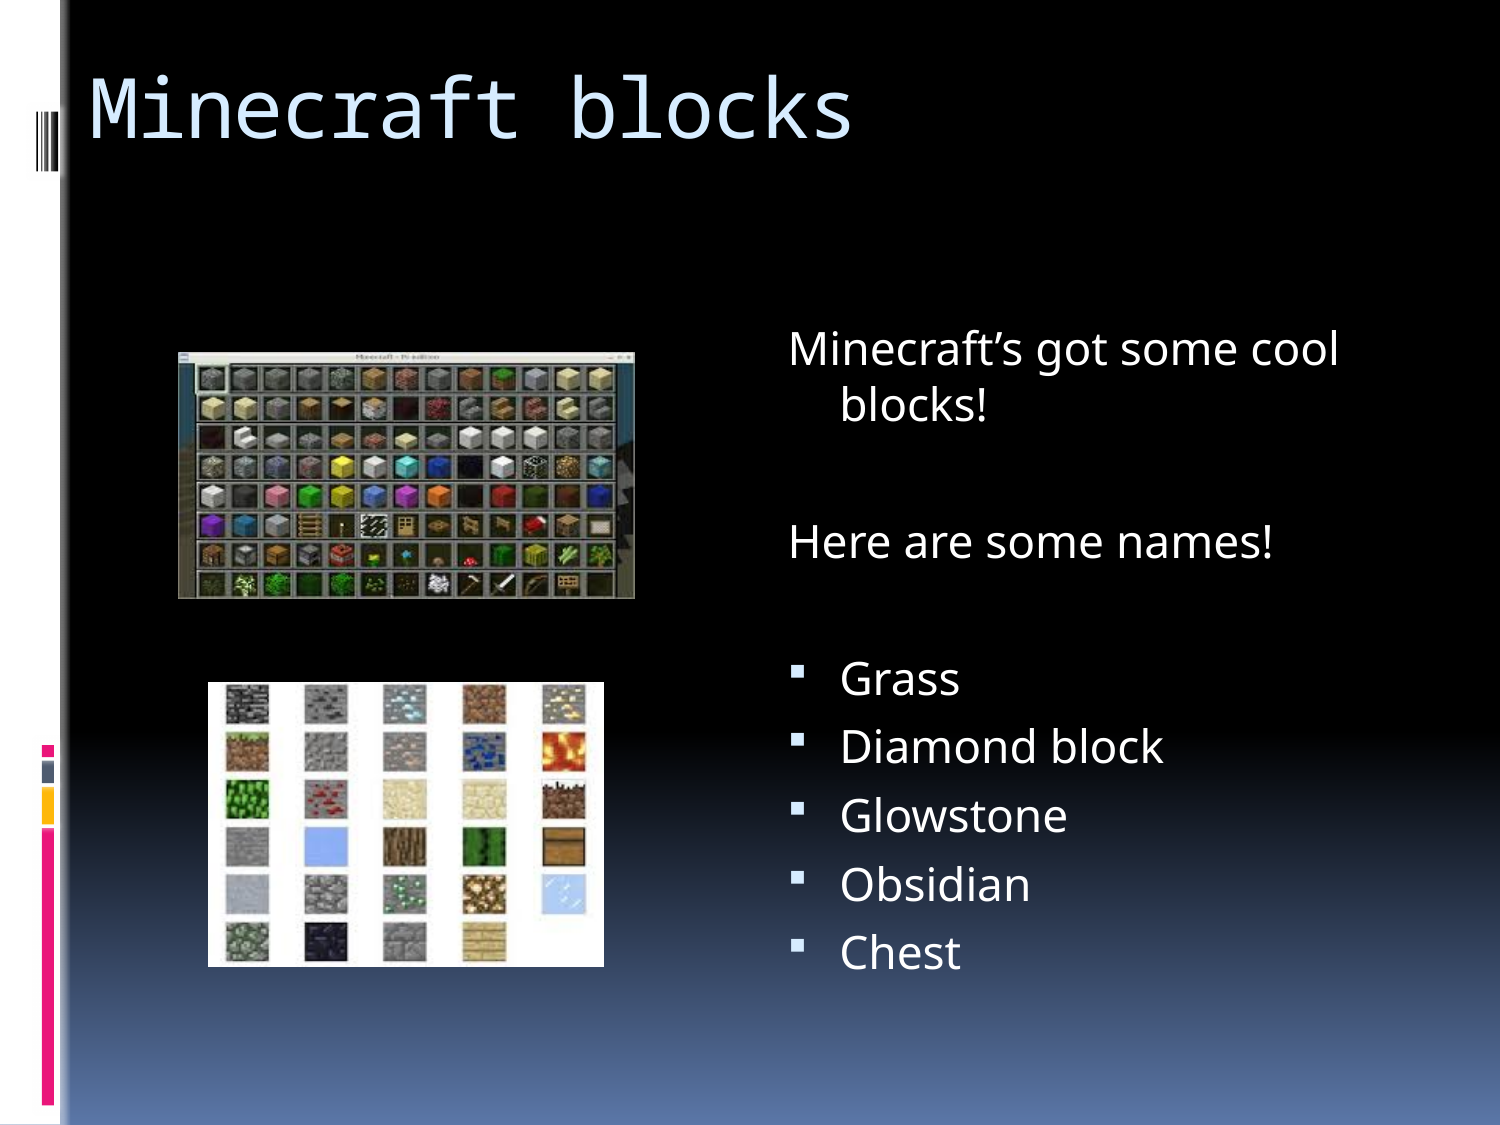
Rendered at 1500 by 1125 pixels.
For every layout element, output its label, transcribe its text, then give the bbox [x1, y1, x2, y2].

list Minecraft’s got some cool blocks! Here are some names! Grass Diamond block Glowstone Obsidian Chest [762, 312, 1425, 988]
title Minecraft blocks [75, 47, 1425, 275]
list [208, 681, 605, 967]
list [177, 352, 635, 599]
